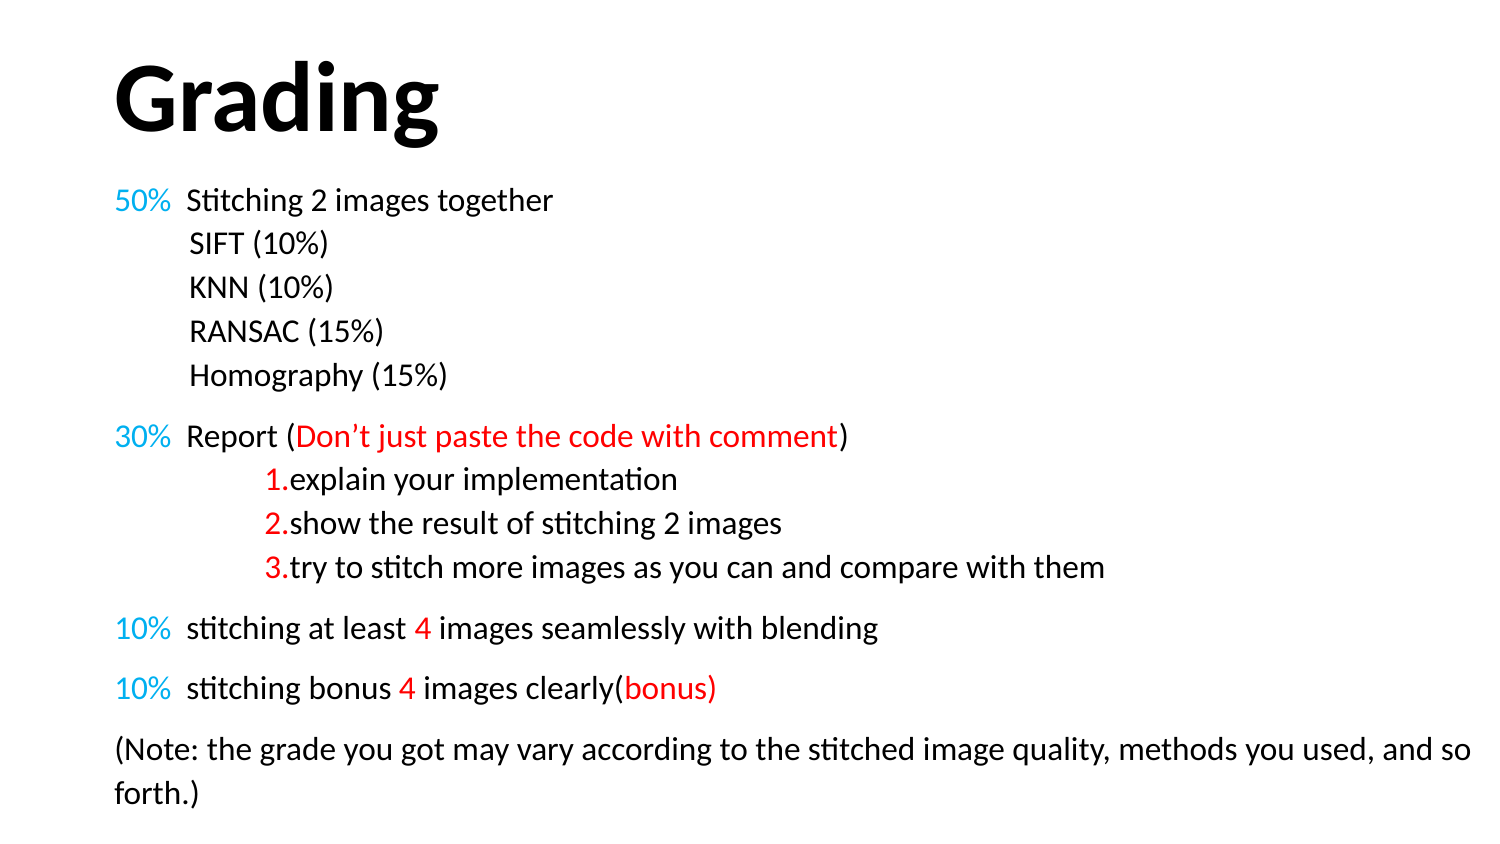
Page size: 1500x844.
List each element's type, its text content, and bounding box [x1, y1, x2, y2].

list 50% Stitching 2 images together SIFT (10%) KNN (10%) RANSAC (15%) Homography (15%) 30% Report (Don’t just paste the code with comment) 1.explain your implementation 2.show the result of stitching 2 images 3.try to stitch more images as you can and compare with them 10% stitching at least 4 images seamlessly with blending 10% stitching bonus 4 images clearly(bonus) (Note: the grade you got may vary according to the stitched image quality, methods you used, and so forth.) [103, 168, 1500, 827]
title Grading [103, 17, 1397, 168]
